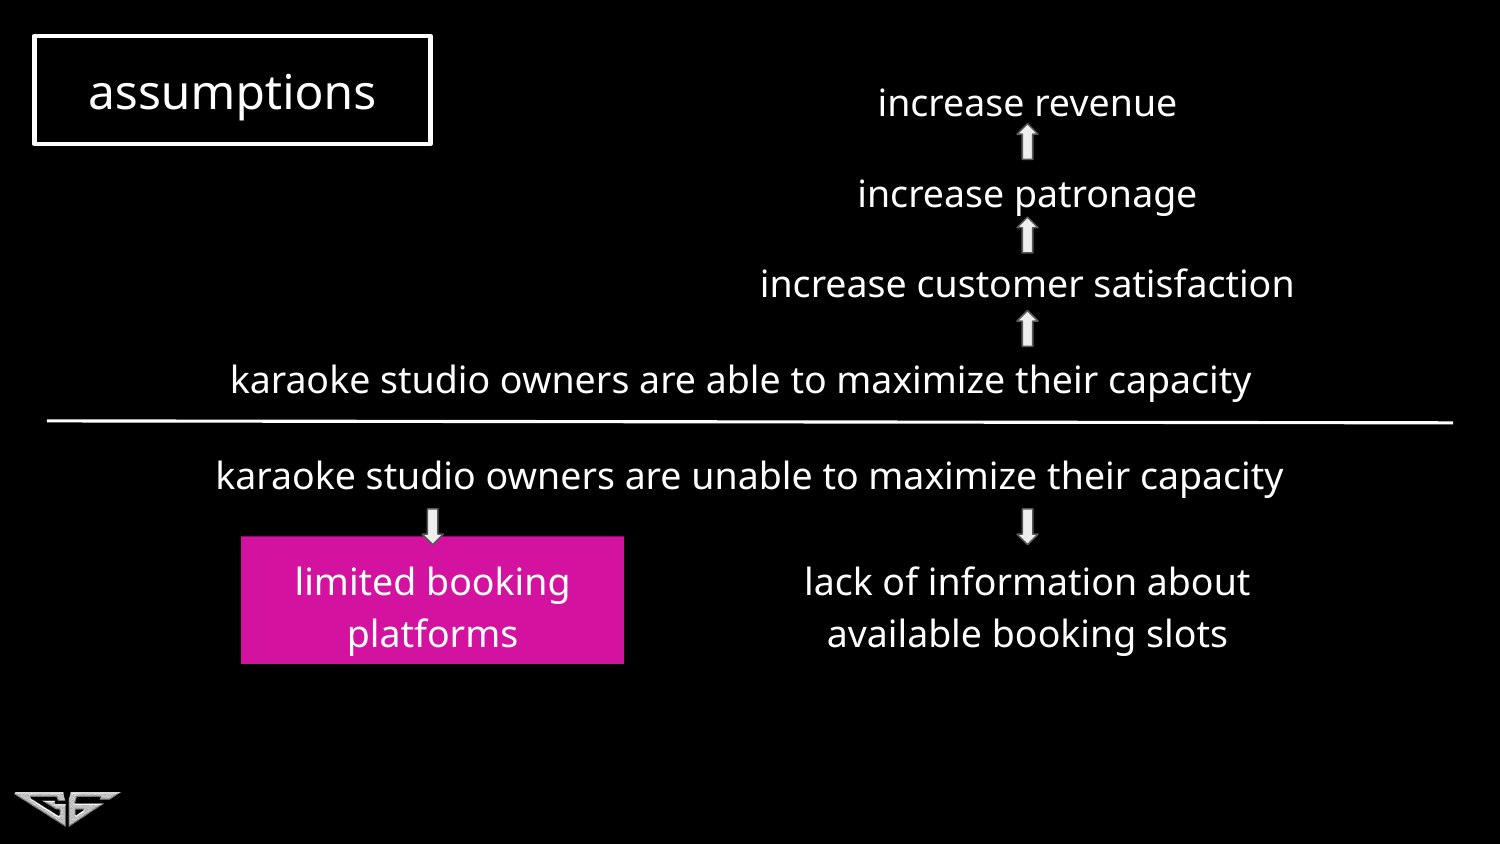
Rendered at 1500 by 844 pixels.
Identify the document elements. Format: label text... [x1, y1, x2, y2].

text_box karaoke studio owners are unable to maximize their capacity [129, 431, 1371, 509]
text_box lack of information about available booking slots [772, 536, 1283, 664]
picture [9, 791, 122, 829]
text_box [1016, 123, 1039, 160]
text_box karaoke studio owners are able to maximize their capacity [121, 334, 1362, 413]
text_box [422, 508, 444, 545]
text_box limited booking platforms [241, 536, 625, 664]
text_box [1017, 508, 1039, 545]
text_box increase revenue [743, 56, 1312, 136]
text_box assumptions [34, 35, 431, 145]
text_box increase patronage [743, 147, 1312, 226]
text_box [1016, 310, 1039, 347]
text_box increase customer satisfaction [743, 238, 1312, 317]
text_box [1016, 217, 1039, 253]
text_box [46, 420, 1454, 424]
